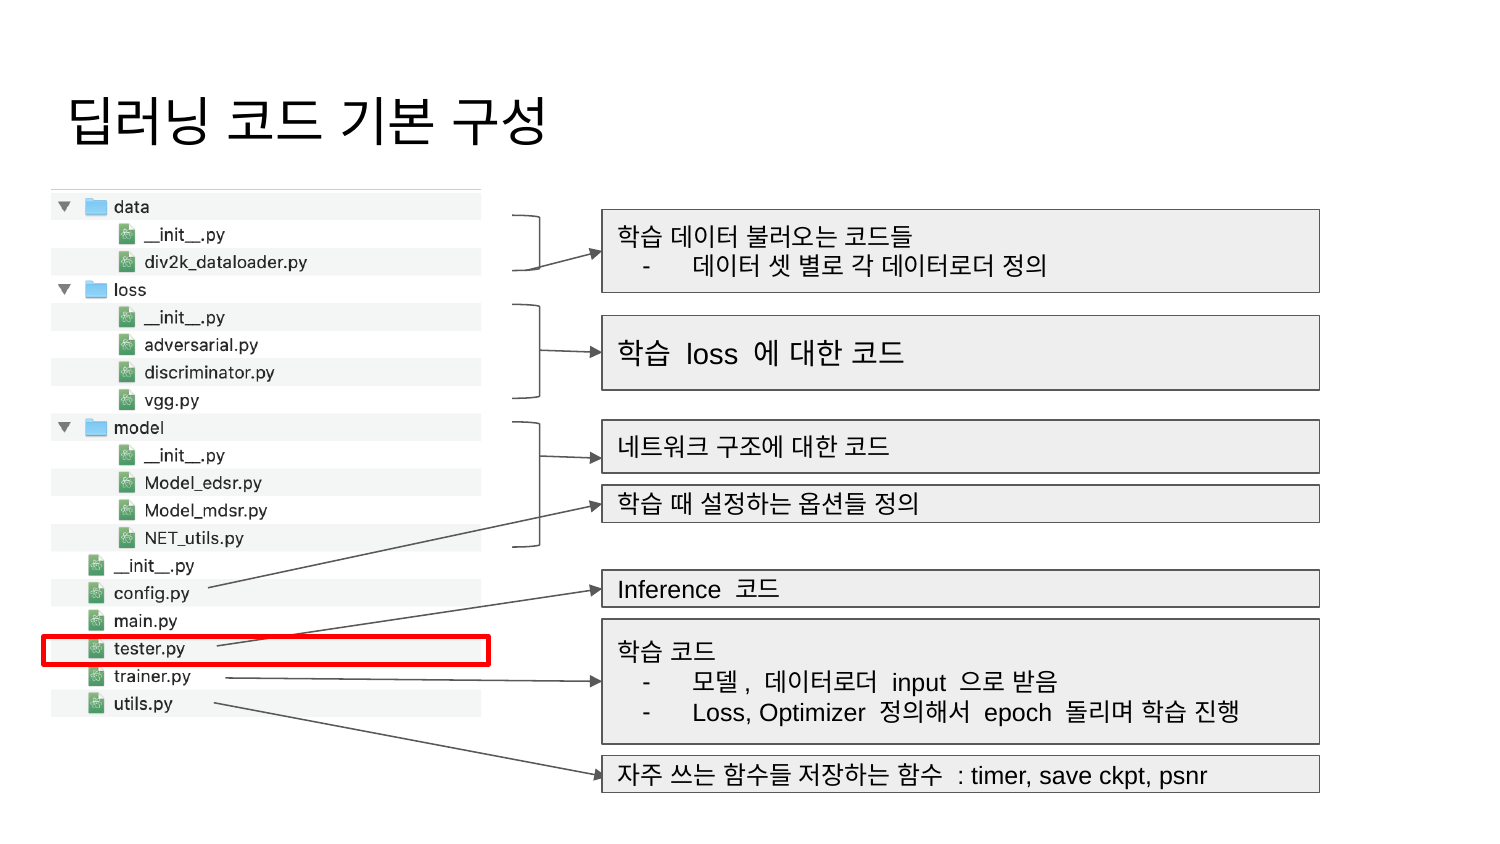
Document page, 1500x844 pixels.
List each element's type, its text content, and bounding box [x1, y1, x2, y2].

picture [50, 188, 482, 718]
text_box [511, 209, 1320, 293]
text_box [511, 419, 1320, 484]
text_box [511, 304, 1320, 399]
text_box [213, 702, 1320, 793]
title 딥러닝 코드 기본 구성 [51, 72, 1449, 167]
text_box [225, 618, 1320, 702]
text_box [216, 569, 1320, 647]
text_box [207, 484, 1320, 588]
